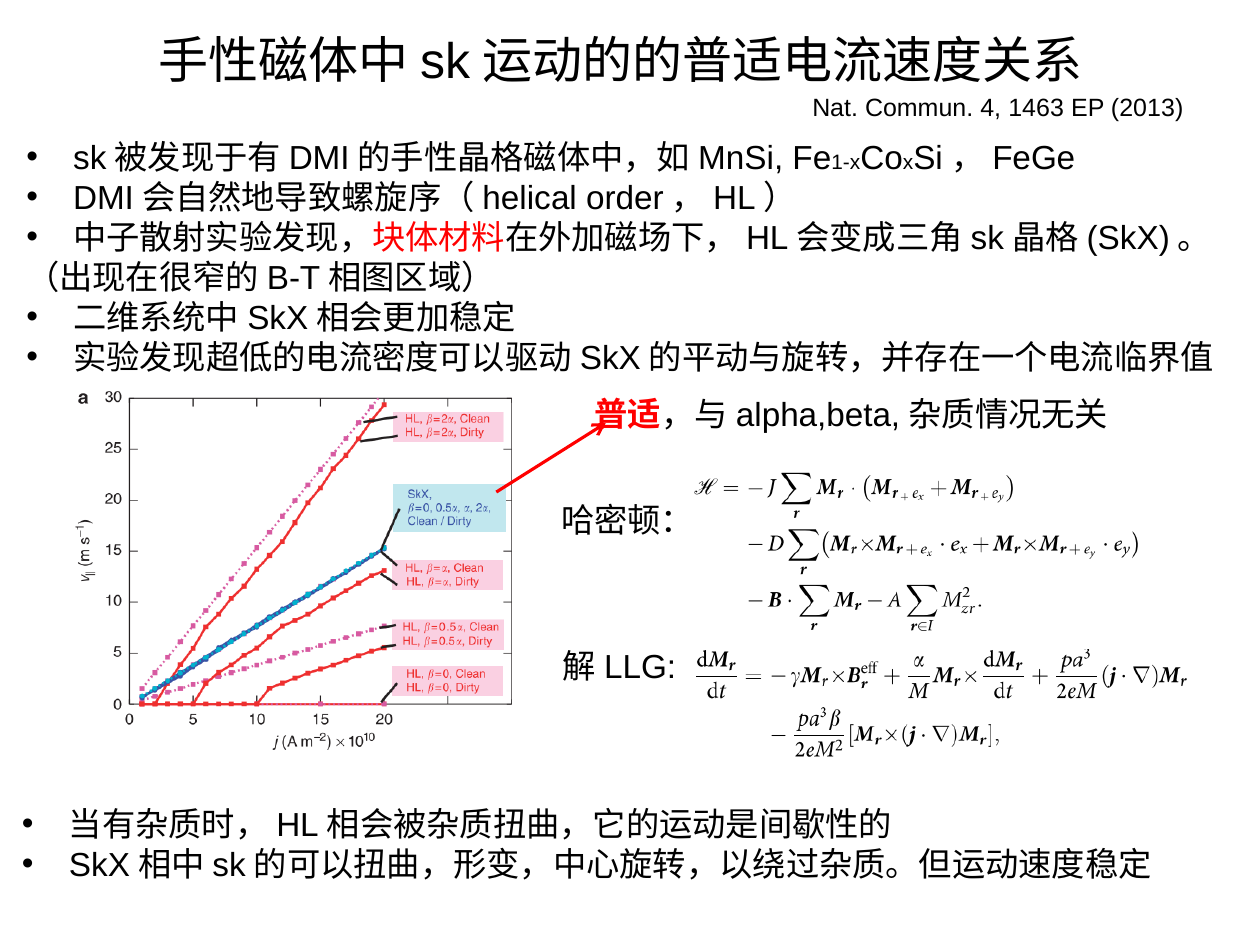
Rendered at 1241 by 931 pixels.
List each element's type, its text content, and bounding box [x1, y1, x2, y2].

text_box 哈密顿： [546, 492, 687, 547]
picture [692, 467, 1143, 639]
picture [72, 385, 523, 756]
text_box 当有杂质时，HL相会被杂质扭曲，它的运动是间歇性的 SkX相中sk的可以扭曲，形变，中心旋转，以绕过杂质。但运动速度稳定 [7, 795, 1167, 891]
text_box sk被发现于有DMI的手性晶格磁体中，如MnSi, Fe1-xCoxSi，FeGe DMI会自然地导致螺旋序（helical order，HL） 中子散射实验发现，块体材料在外加磁场下，HL会变成三角sk晶格(SkX)。 （出现在很窄的B-T相图区域） 二维系统中SkX相会更加稳定 实验发现超低的电流密度可以驱动SkX的平动与旋转，并存在一个电流临界值 [11, 128, 1229, 384]
text_box 手性磁体中sk运动的的普适电流速度关系 [143, 21, 1097, 96]
picture [692, 649, 1193, 766]
text_box 解LLG: [548, 637, 701, 693]
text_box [496, 422, 606, 493]
text_box 普适，与alpha,beta,杂质情况无关 [580, 386, 1123, 441]
text_box Nat. Commun. 4, 1463 EP (2013) [797, 83, 1238, 129]
